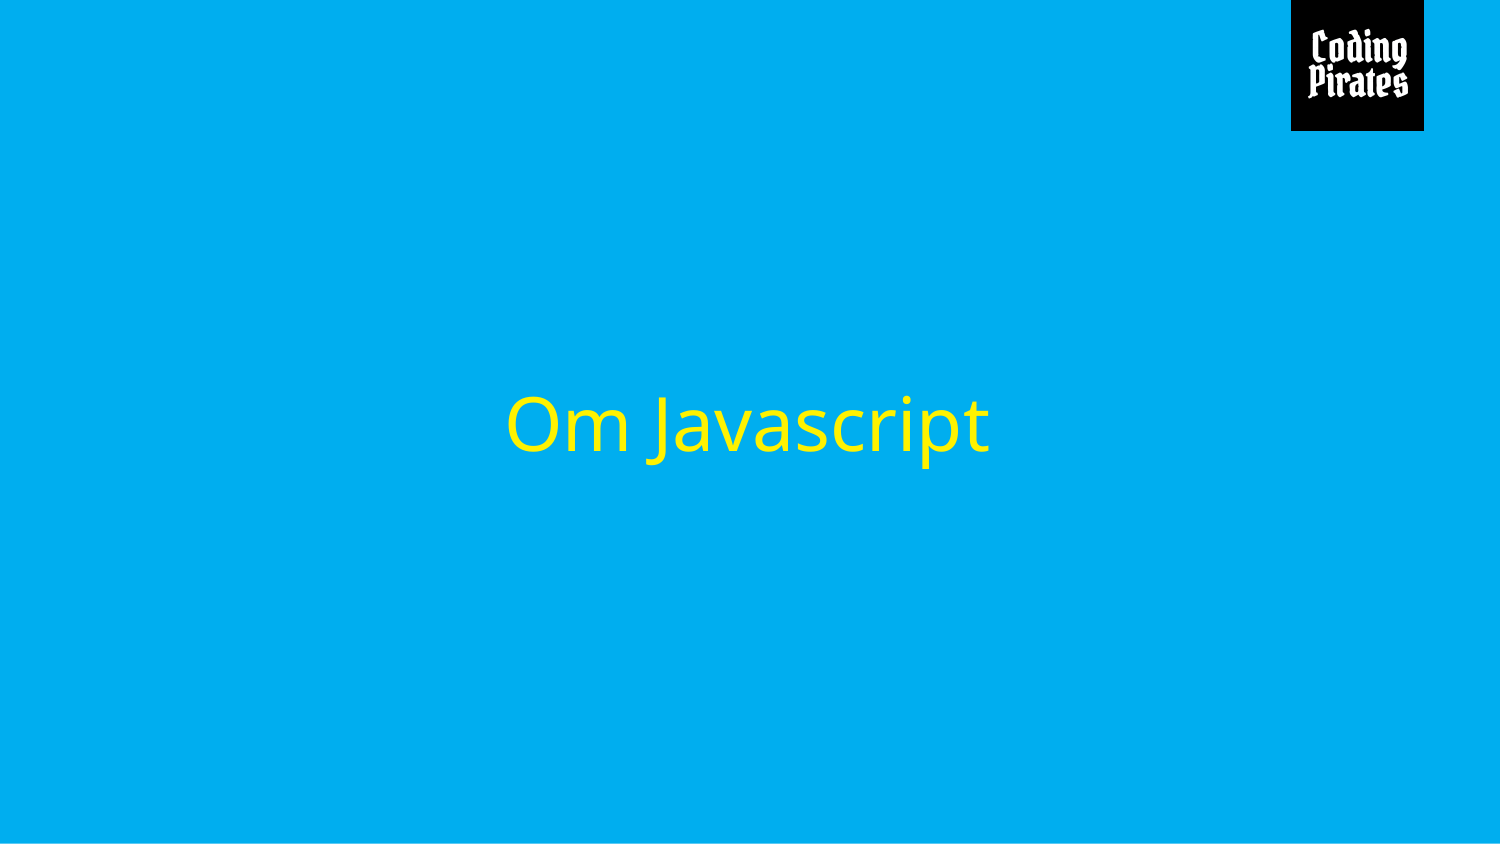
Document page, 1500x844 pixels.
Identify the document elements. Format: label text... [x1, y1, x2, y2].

picture [1292, 0, 1423, 130]
title Om Javascript [5, 352, 1490, 491]
